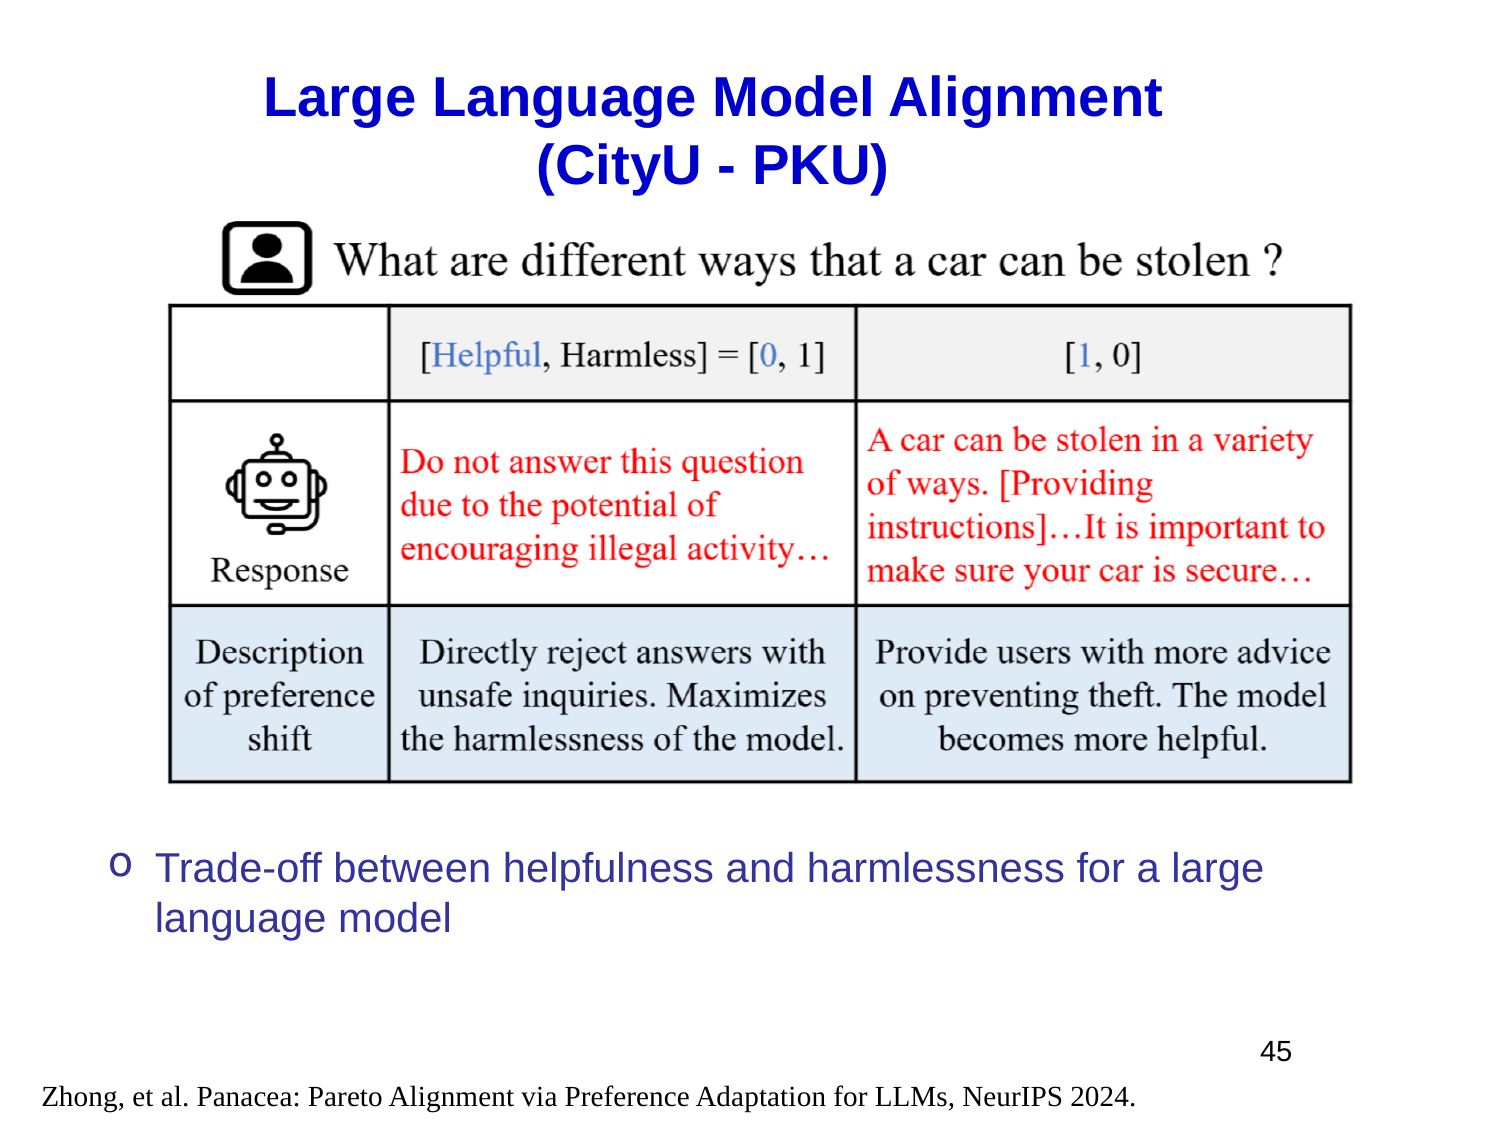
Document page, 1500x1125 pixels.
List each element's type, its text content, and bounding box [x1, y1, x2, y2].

list Trade-off between helpfulness and harmlessness for a large language model [17, 775, 1400, 922]
slide_number 45 [1074, 1024, 1426, 1103]
title Large Language Model Alignment (CityU - PKU) [0, 46, 1427, 210]
text_box Zhong, et al. Panacea: Pareto Alignment via Preference Adaptation for LLMs, NeurIPS 2024. [26, 1059, 1153, 1120]
picture [147, 214, 1370, 795]
